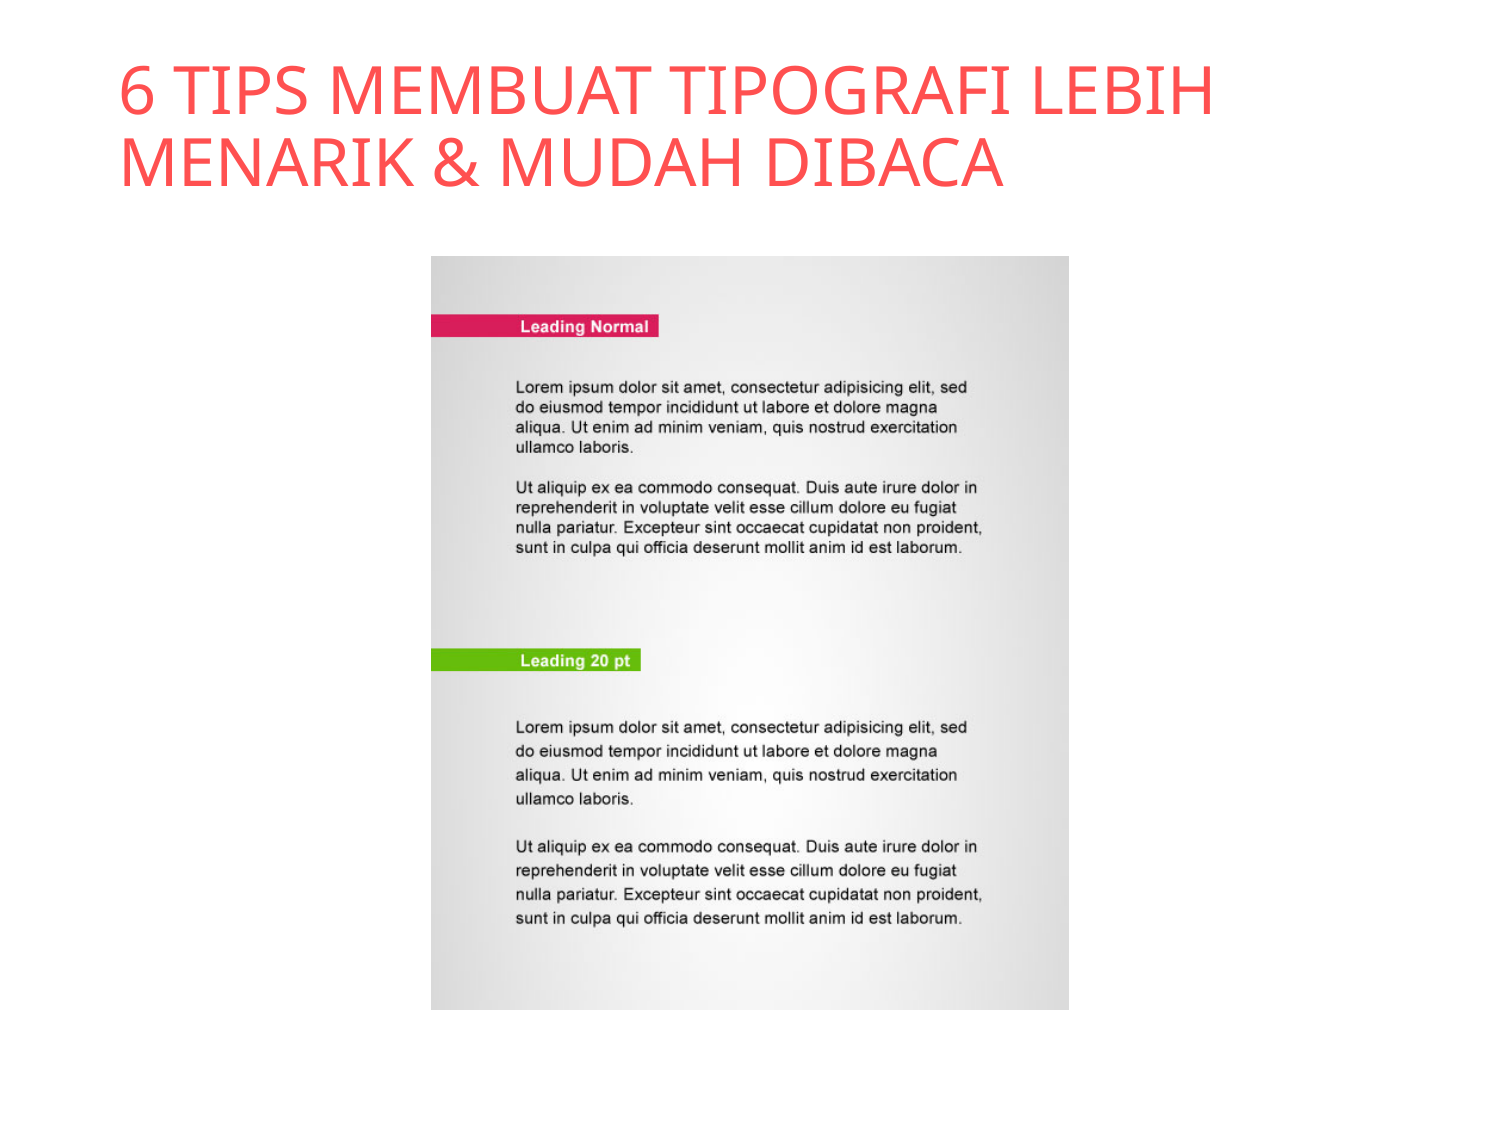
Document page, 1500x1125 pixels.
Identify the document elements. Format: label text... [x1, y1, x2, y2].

picture [431, 256, 1069, 1010]
title 6 TIPS MEMBUAT TIPOGRAFI LEBIH MENARIK & MUDAH DIBACA [103, 59, 1397, 278]
